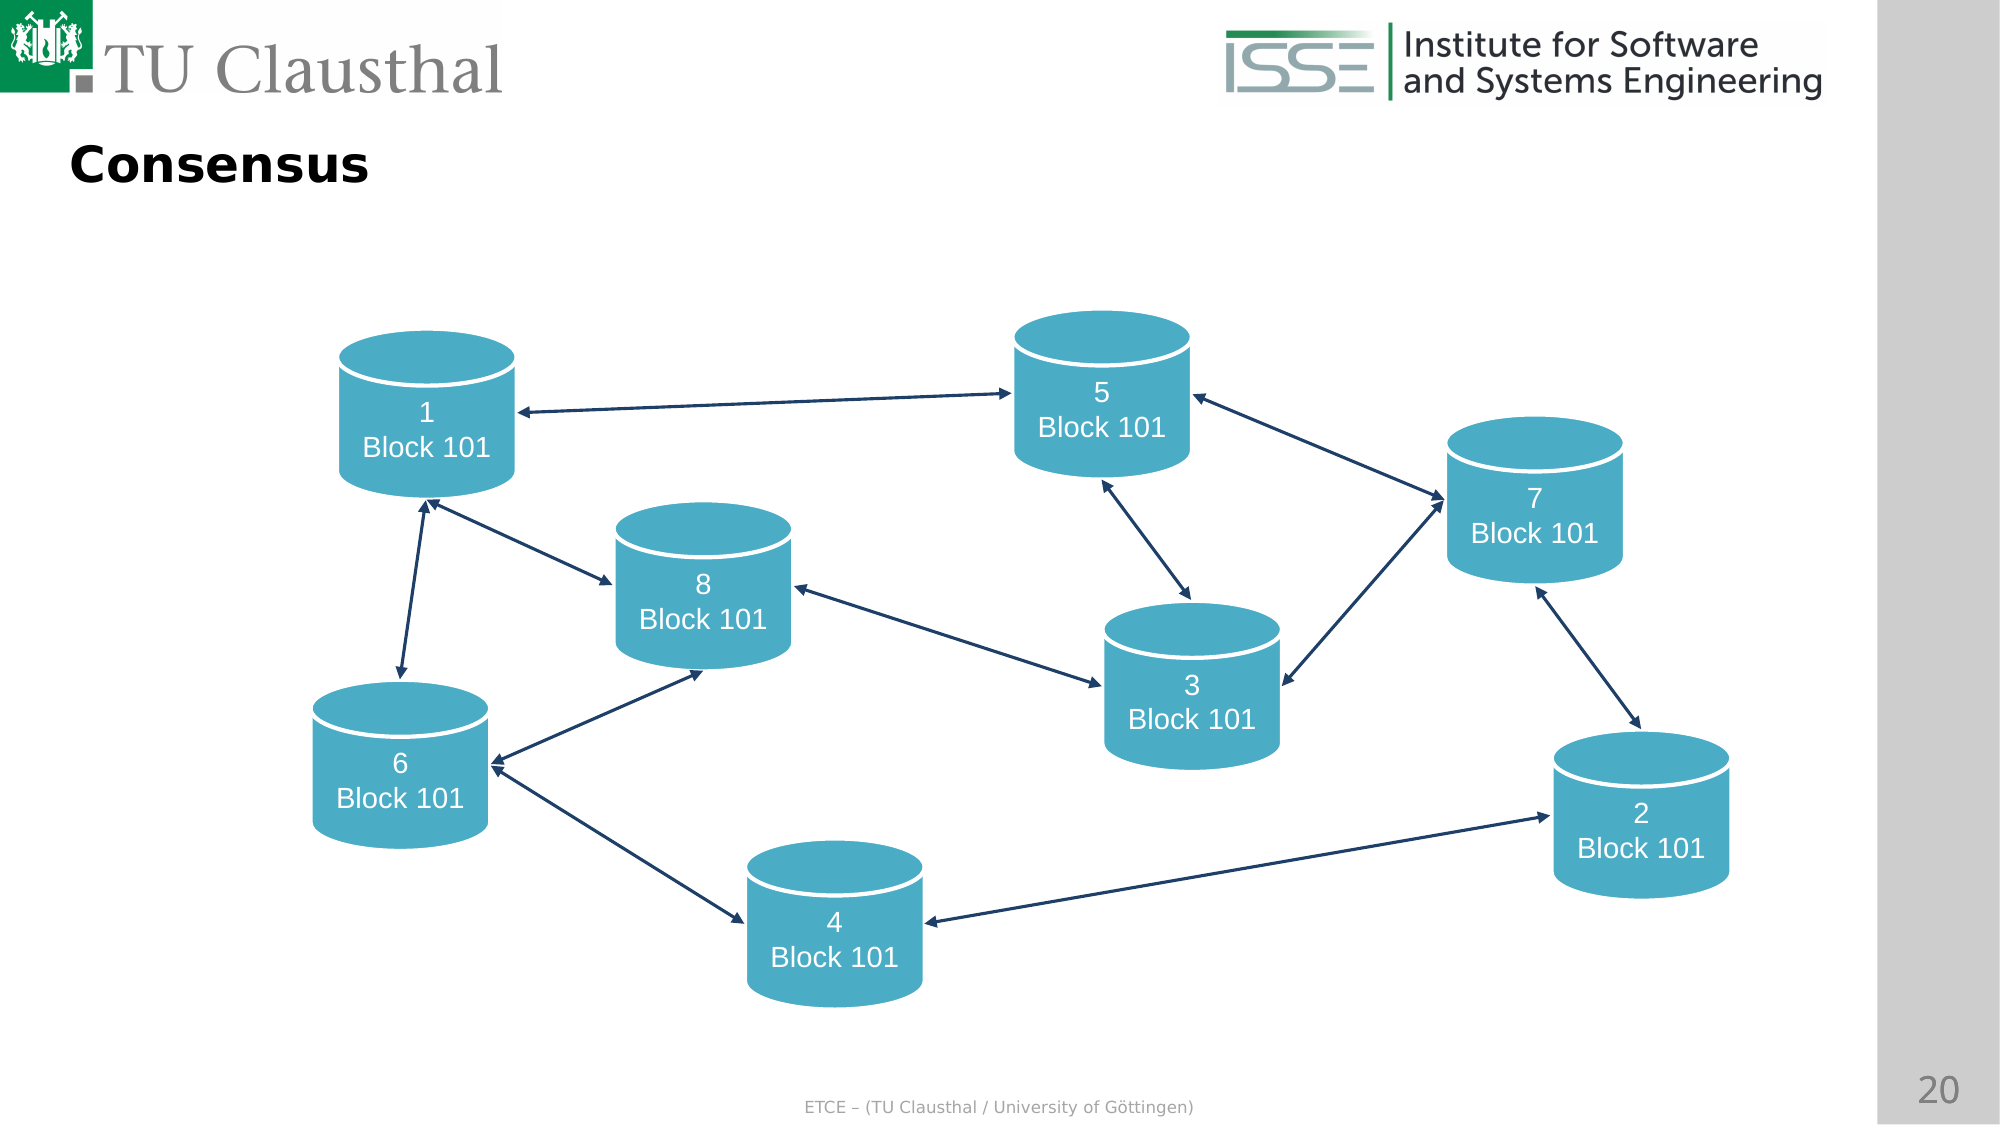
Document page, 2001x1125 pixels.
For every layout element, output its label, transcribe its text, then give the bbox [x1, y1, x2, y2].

text_box [1535, 586, 1642, 730]
text_box [426, 499, 613, 586]
picture [0, 0, 502, 93]
picture [1218, 22, 1827, 107]
text_box 2 Block 101 [1551, 729, 1732, 901]
text_box [793, 584, 1102, 689]
text_box [490, 670, 704, 765]
text_box 5 Block 101 [1012, 308, 1192, 480]
text_box [1281, 500, 1444, 687]
text_box 4 Block 101 [744, 838, 925, 1010]
text_box [395, 500, 431, 680]
text_box Consensus [54, 125, 1819, 208]
text_box [490, 765, 745, 924]
text_box [924, 811, 1551, 928]
text_box 3 Block 101 [1102, 600, 1283, 772]
text_box 8 Block 101 [613, 500, 794, 672]
text_box [1101, 479, 1192, 600]
text_box 7 Block 101 [1445, 414, 1625, 586]
text_box [517, 387, 1012, 419]
text_box [1192, 393, 1445, 501]
text_box 1 Block 101 [336, 328, 517, 500]
text_box 6 Block 101 [310, 679, 491, 851]
